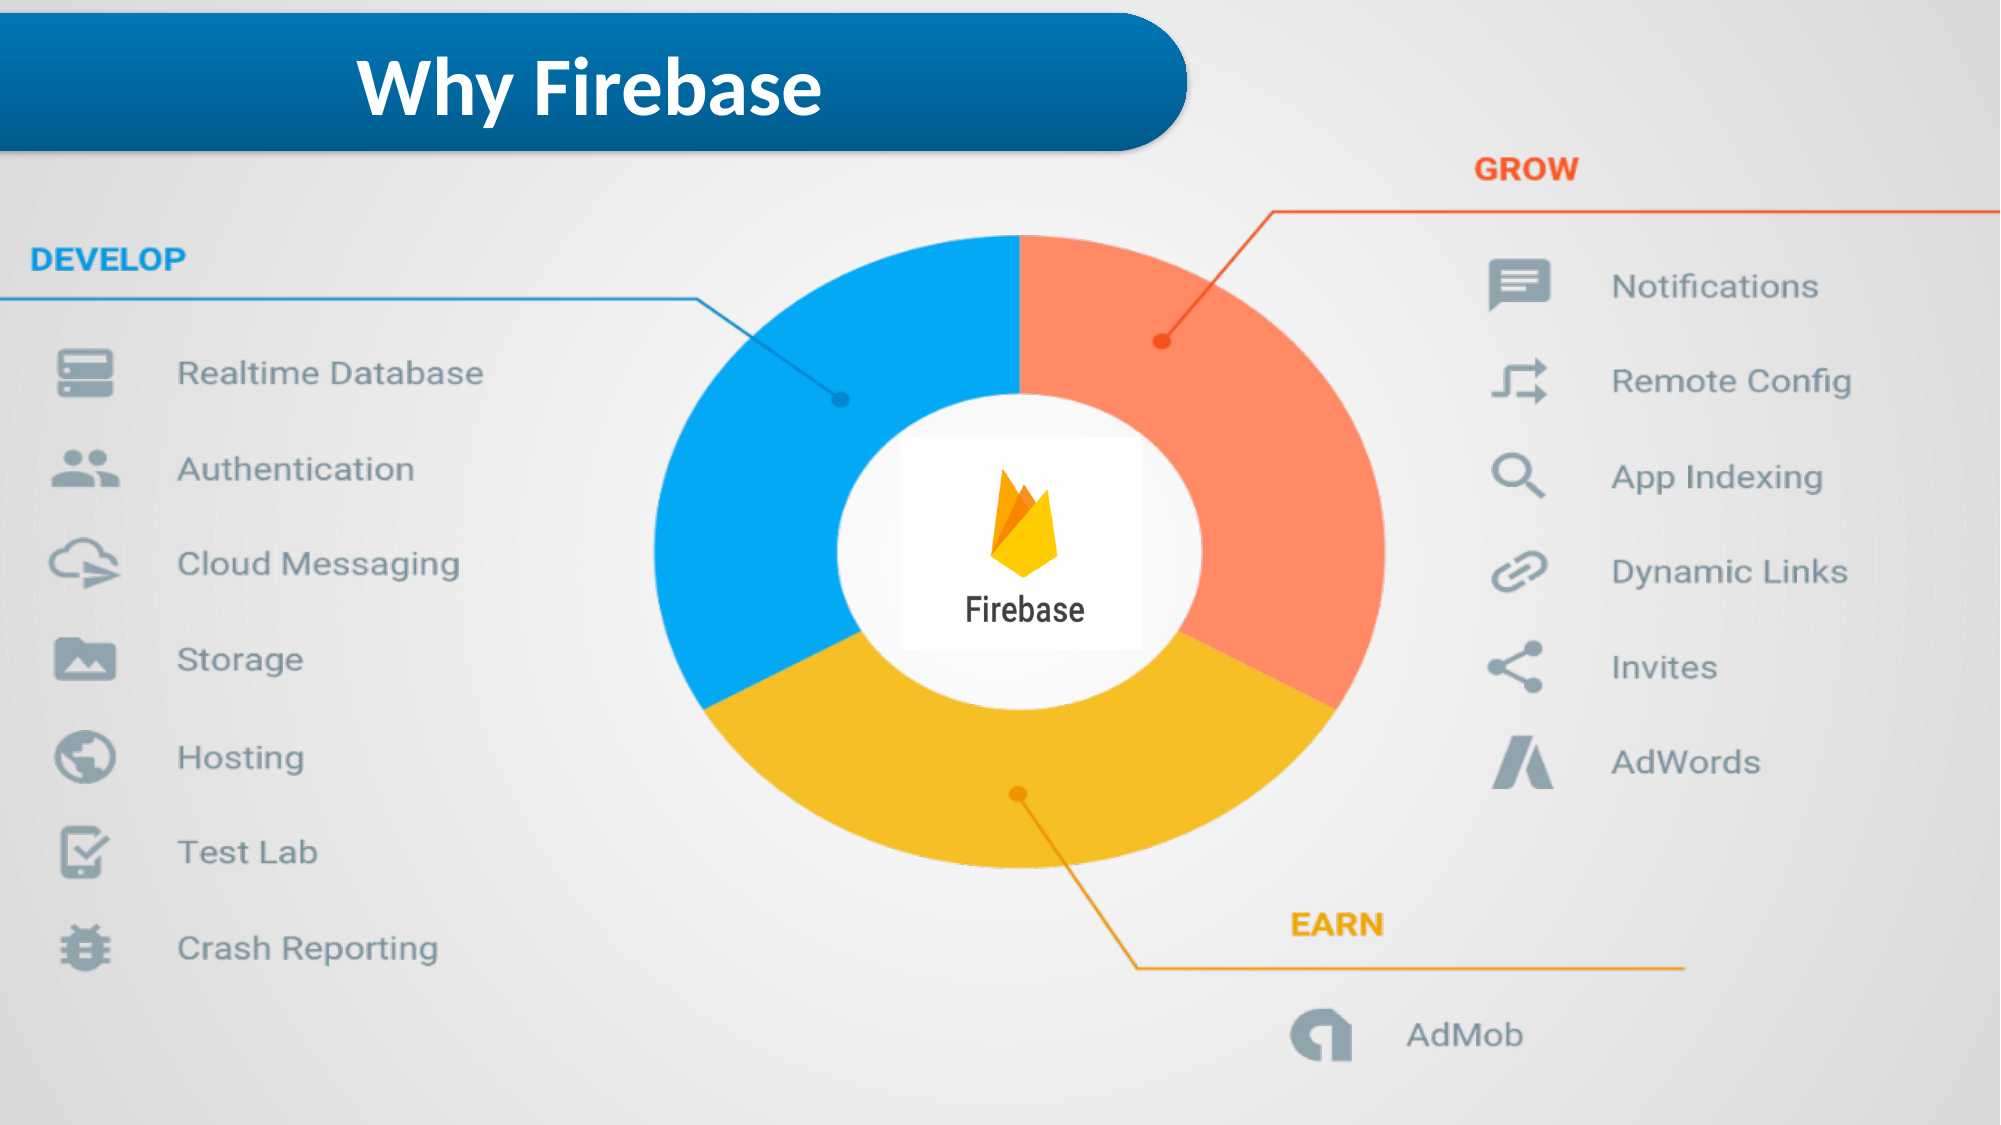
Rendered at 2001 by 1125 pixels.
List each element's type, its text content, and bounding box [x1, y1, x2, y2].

chart [0, 151, 2000, 1125]
picture [899, 437, 1142, 651]
text_box Why Firebase [0, 12, 1188, 147]
